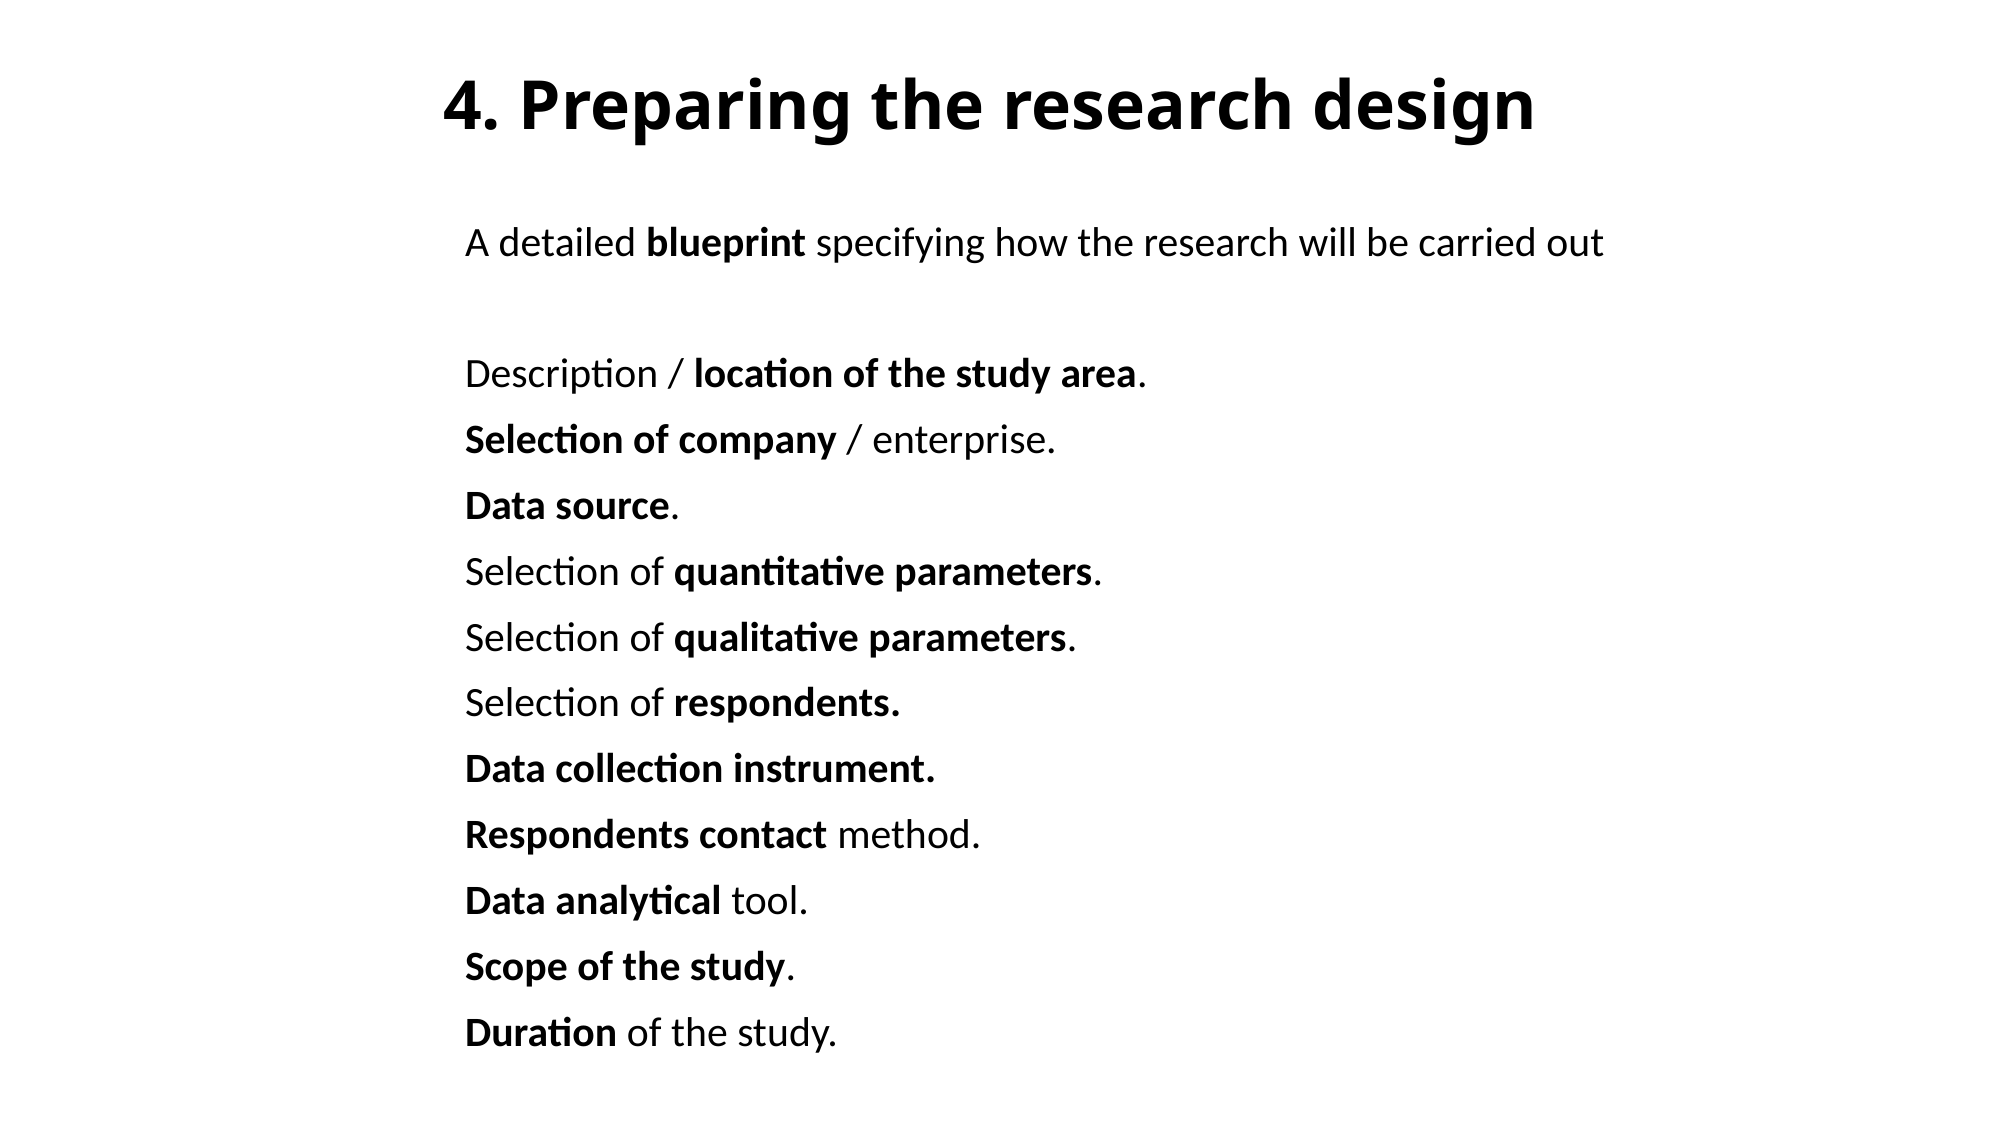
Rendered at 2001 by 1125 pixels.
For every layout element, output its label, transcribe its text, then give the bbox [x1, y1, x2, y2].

title 4. Preparing the research design [428, 62, 1572, 204]
list A detailed blueprint specifying how the research will be carried out Description / location of the study area. Selection of company / enterprise. Data source. Selection of quantitative parameters. Selection of qualitative parameters. Selection of respondents. Data collection instrument. Respondents contact method. Data analytical tool. Scope of the study. Duration of the study. [450, 212, 1647, 950]
